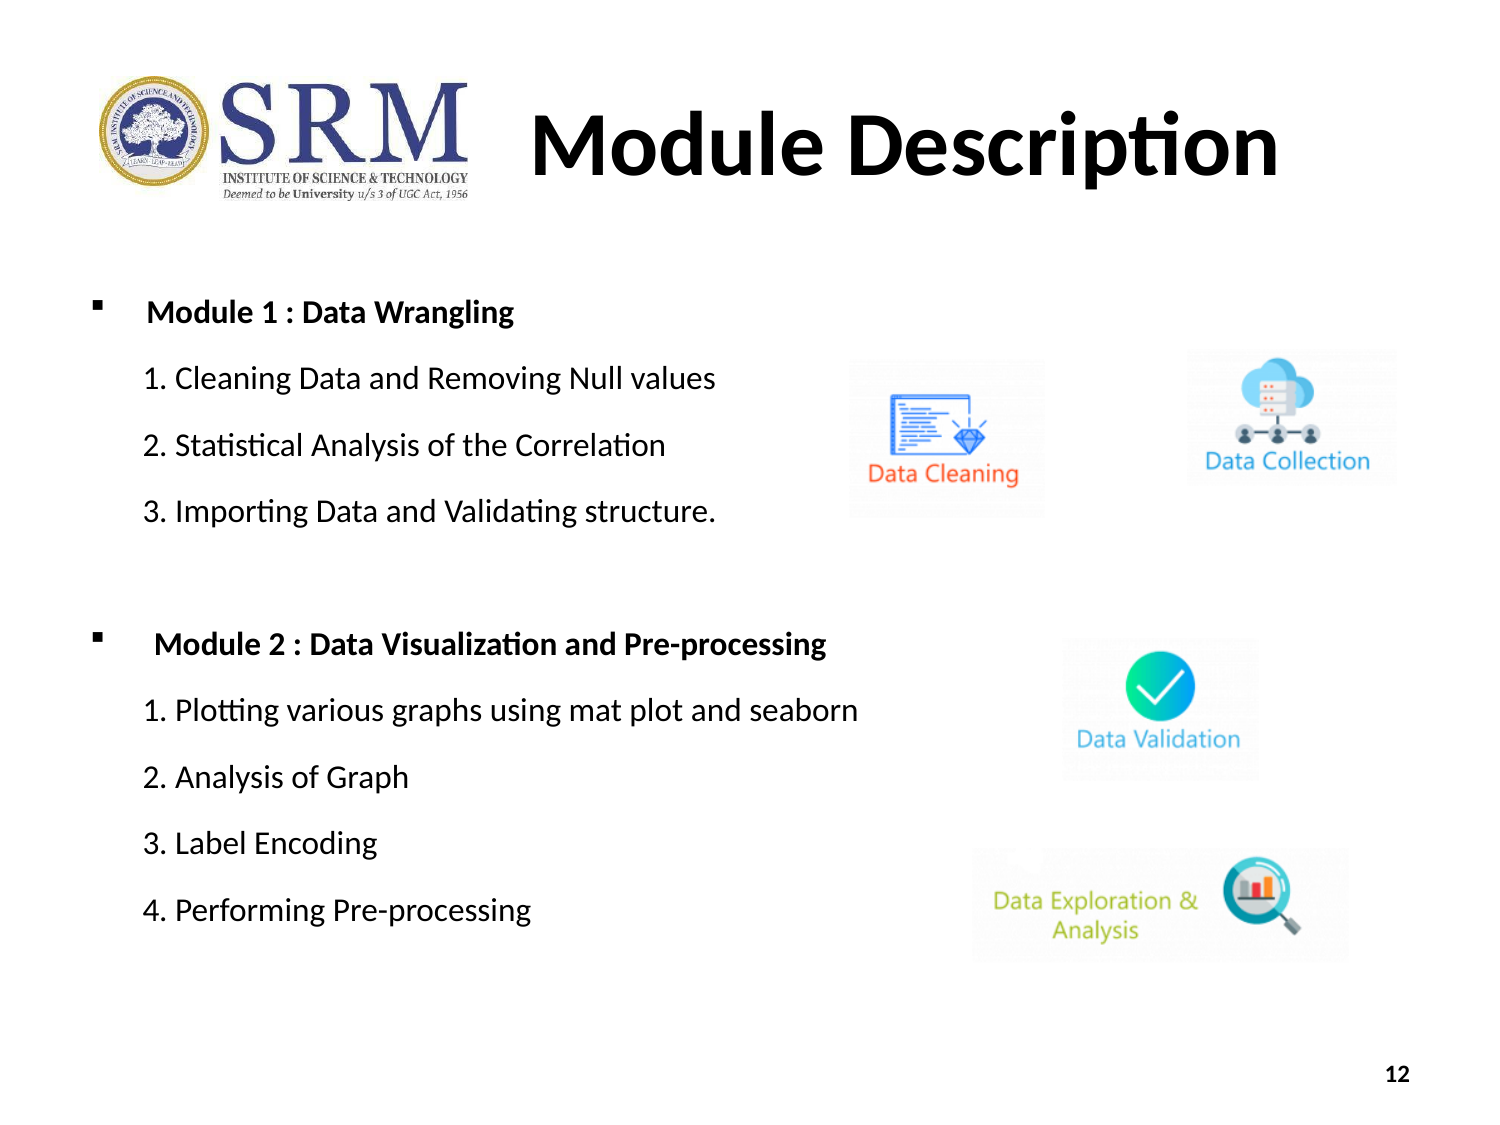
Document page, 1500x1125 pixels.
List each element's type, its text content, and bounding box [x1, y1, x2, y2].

slide_number 12 [1074, 1042, 1425, 1103]
picture [1062, 638, 1259, 781]
list Module 1 : Data Wrangling 1. Cleaning Data and Removing Null values 2. Statistical Analysis of the Correlation 3. Importing Data and Validating structure. Module 2 : Data Visualization and Pre-processing 1. Plotting various graphs using mat plot and seaborn 2. Analysis of Graph 3. Label Encoding 4. Performing Pre-processing [75, 262, 1425, 1049]
picture [972, 836, 1349, 992]
picture [99, 76, 468, 201]
picture [1187, 349, 1397, 487]
picture [849, 359, 1046, 519]
title Module Description [75, 45, 1425, 233]
